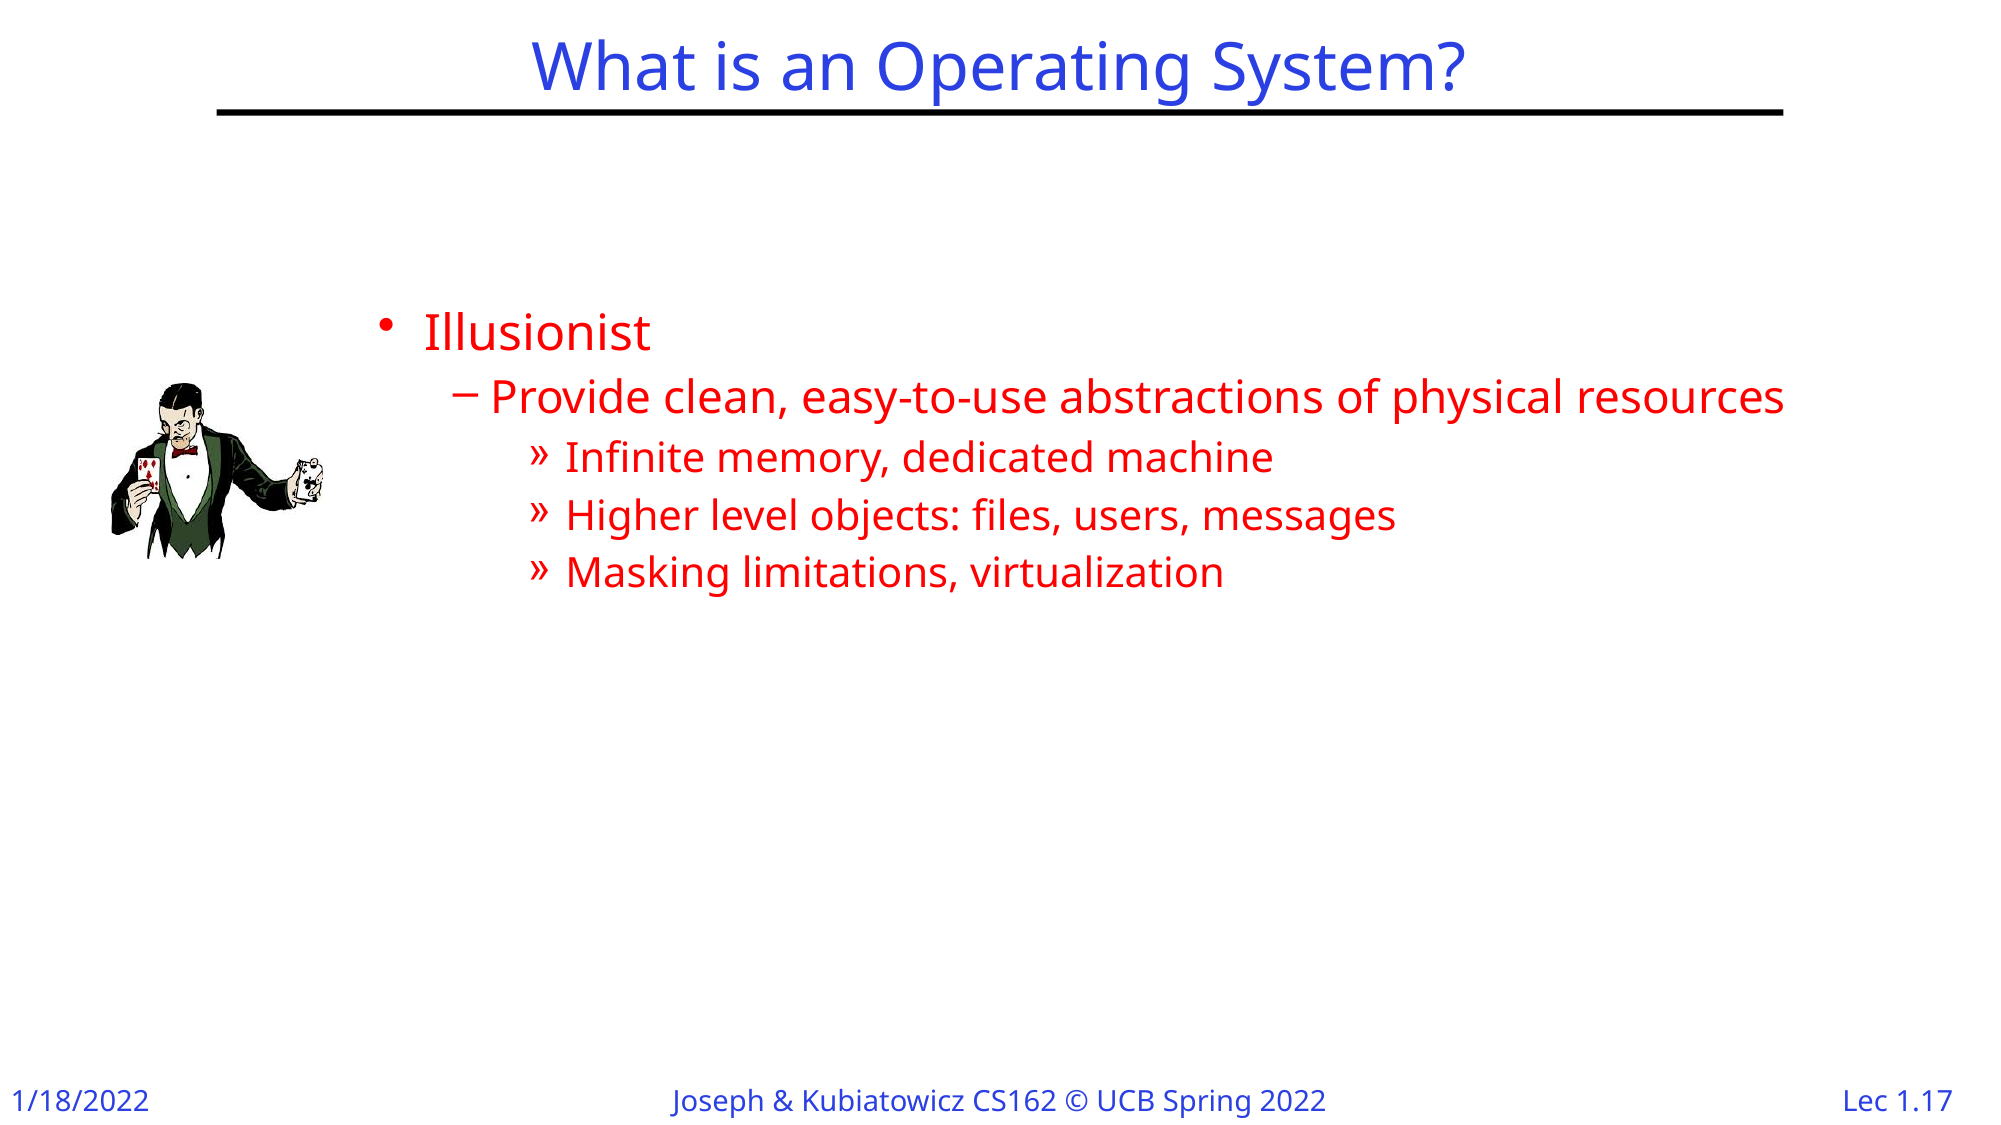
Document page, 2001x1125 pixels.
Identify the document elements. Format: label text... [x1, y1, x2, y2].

title What is an Operating System? [216, 24, 1784, 113]
list Illusionist Provide clean, easy-to-use abstractions of physical resources Infinite memory, dedicated machine Higher level objects: files, users, messages Masking limitations, virtualization [363, 299, 1863, 1014]
picture [110, 383, 324, 559]
